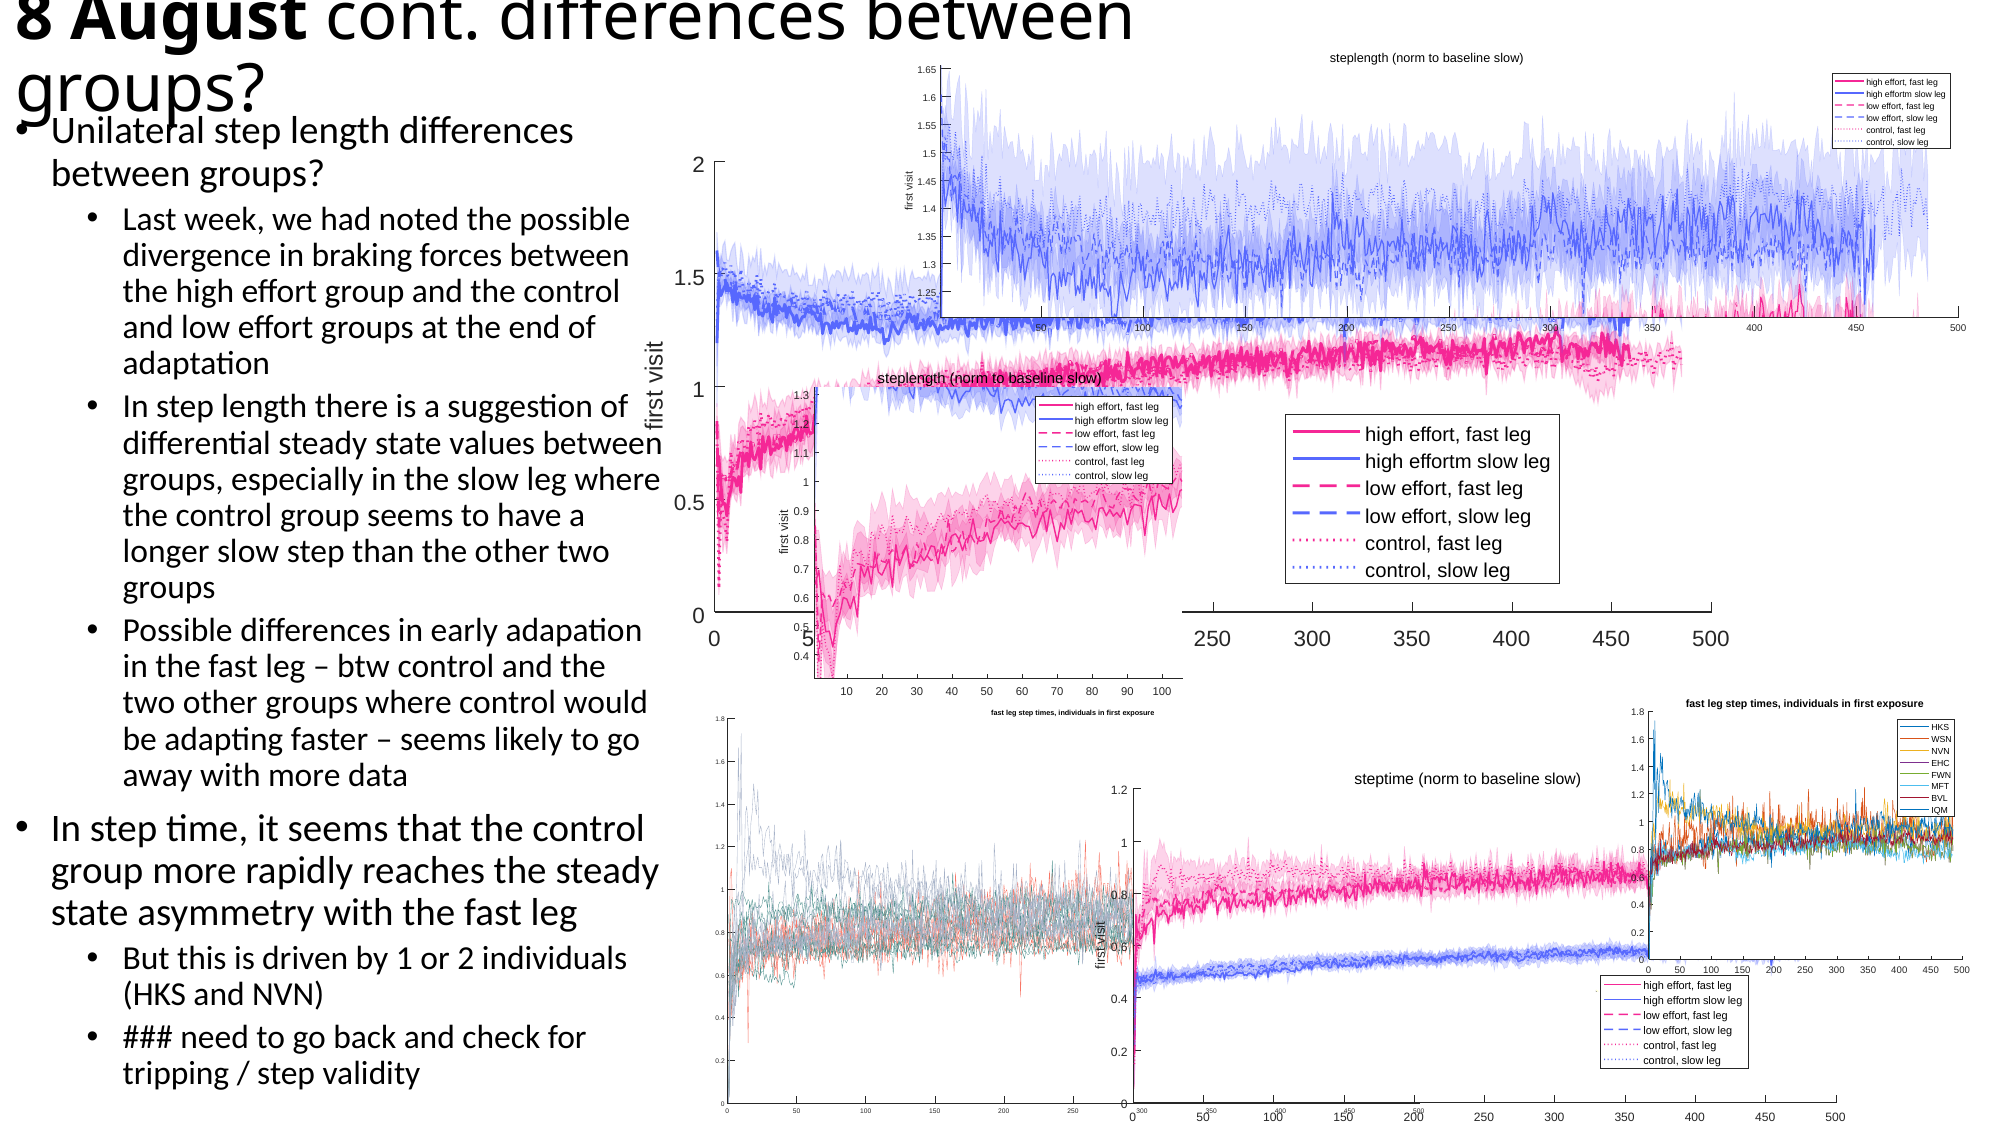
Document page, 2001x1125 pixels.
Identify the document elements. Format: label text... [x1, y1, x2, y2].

title 8 August cont. differences between groups? [0, 0, 1249, 119]
picture [547, 42, 2000, 1125]
list Unilateral step length differences between groups? Last week, we had noted the possible divergence in braking forces between the high effort group and the control and low effort groups at the end of adaptation In step length there is a suggestion of differential steady state values between groups, especially in the slow leg where the control group seems to have a longer slow step than the other two groups Possible differences in early adapation in the fast leg – btw control and the two other groups where control would be adapting faster – seems likely to go away with more data In step time, it seems that the control group more rapidly reaches the steady state asymmetry with the fast leg But this is driven by 1 or 2 individuals (HKS and NVN) ### need to go back and check for tripping / step validity [0, 102, 679, 1125]
